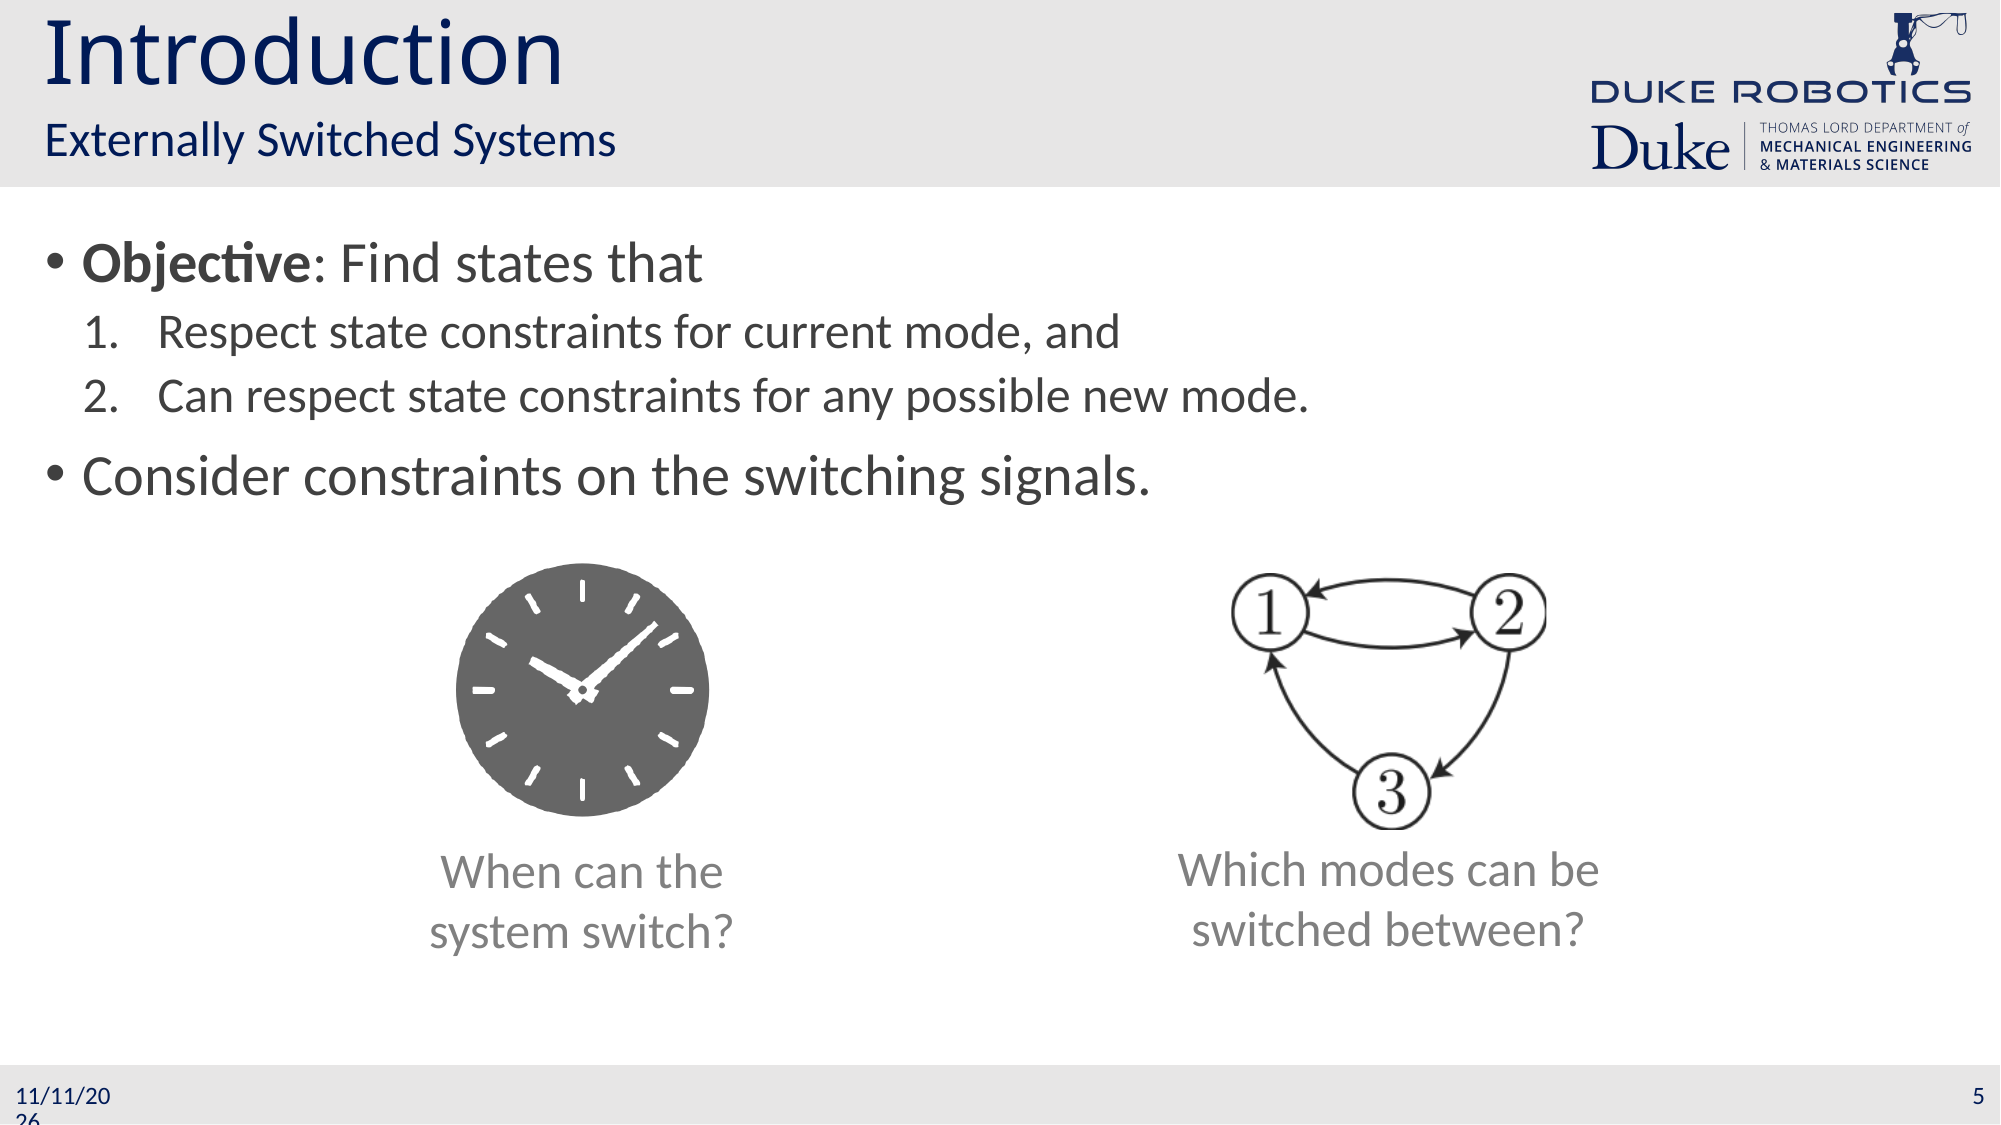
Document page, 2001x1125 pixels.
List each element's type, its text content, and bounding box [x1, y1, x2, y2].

list Objective: Find states that Respect state constraints for current mode, and Can respect state constraints for any possible new mode. Consider constraints on the switching signals. [0, 187, 2000, 1065]
text_box Which modes can be switched between? [1097, 829, 1681, 964]
picture [453, 562, 711, 819]
footer [137, 1064, 1862, 1125]
slide_number 5 [1862, 1064, 2000, 1125]
picture [1591, 12, 1971, 98]
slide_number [0, 1065, 137, 1125]
text_box When can the system switch? [290, 831, 874, 966]
picture [1231, 573, 1547, 830]
title Introduction [29, 0, 1486, 98]
list Externally Switched Systems [29, 98, 2000, 174]
